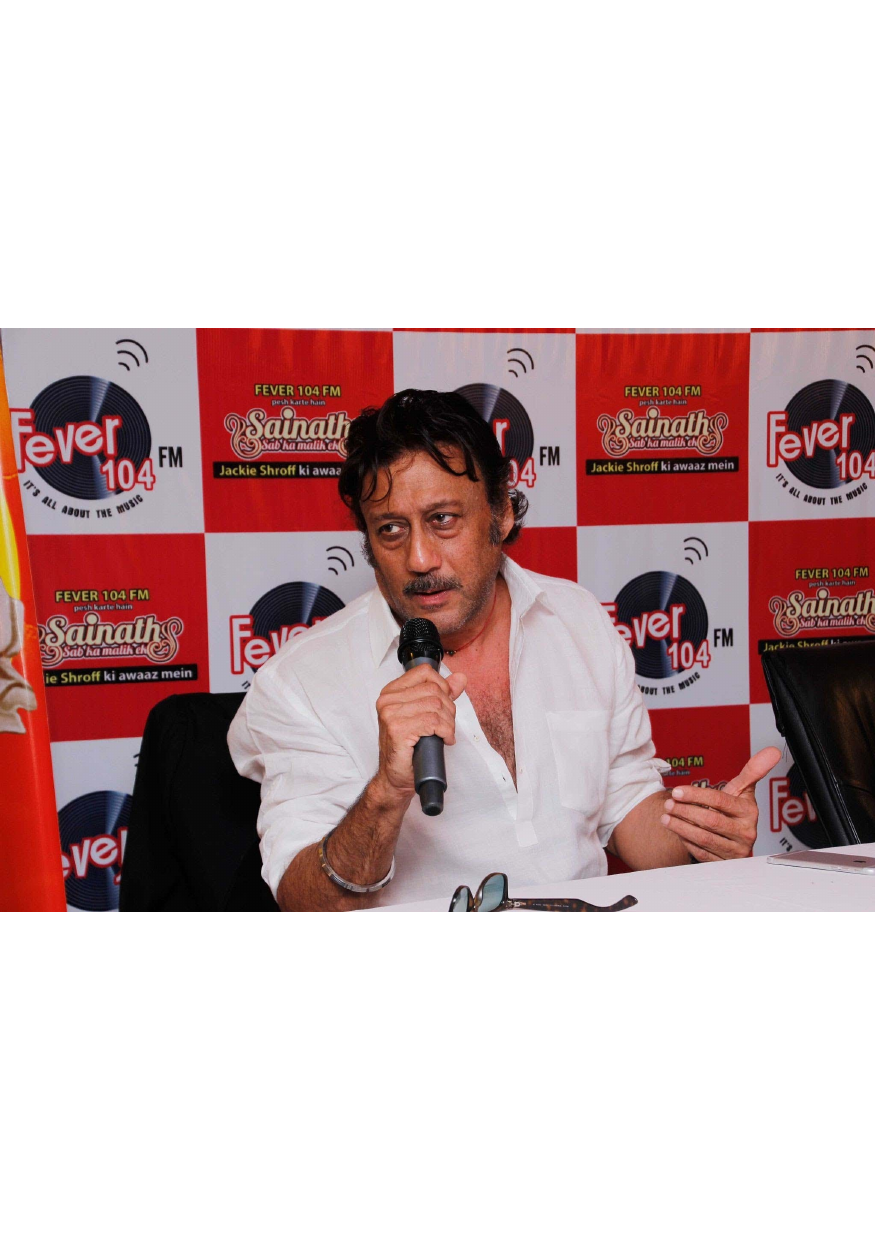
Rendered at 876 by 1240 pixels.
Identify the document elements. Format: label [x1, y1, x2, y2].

picture [0, 327, 875, 912]
